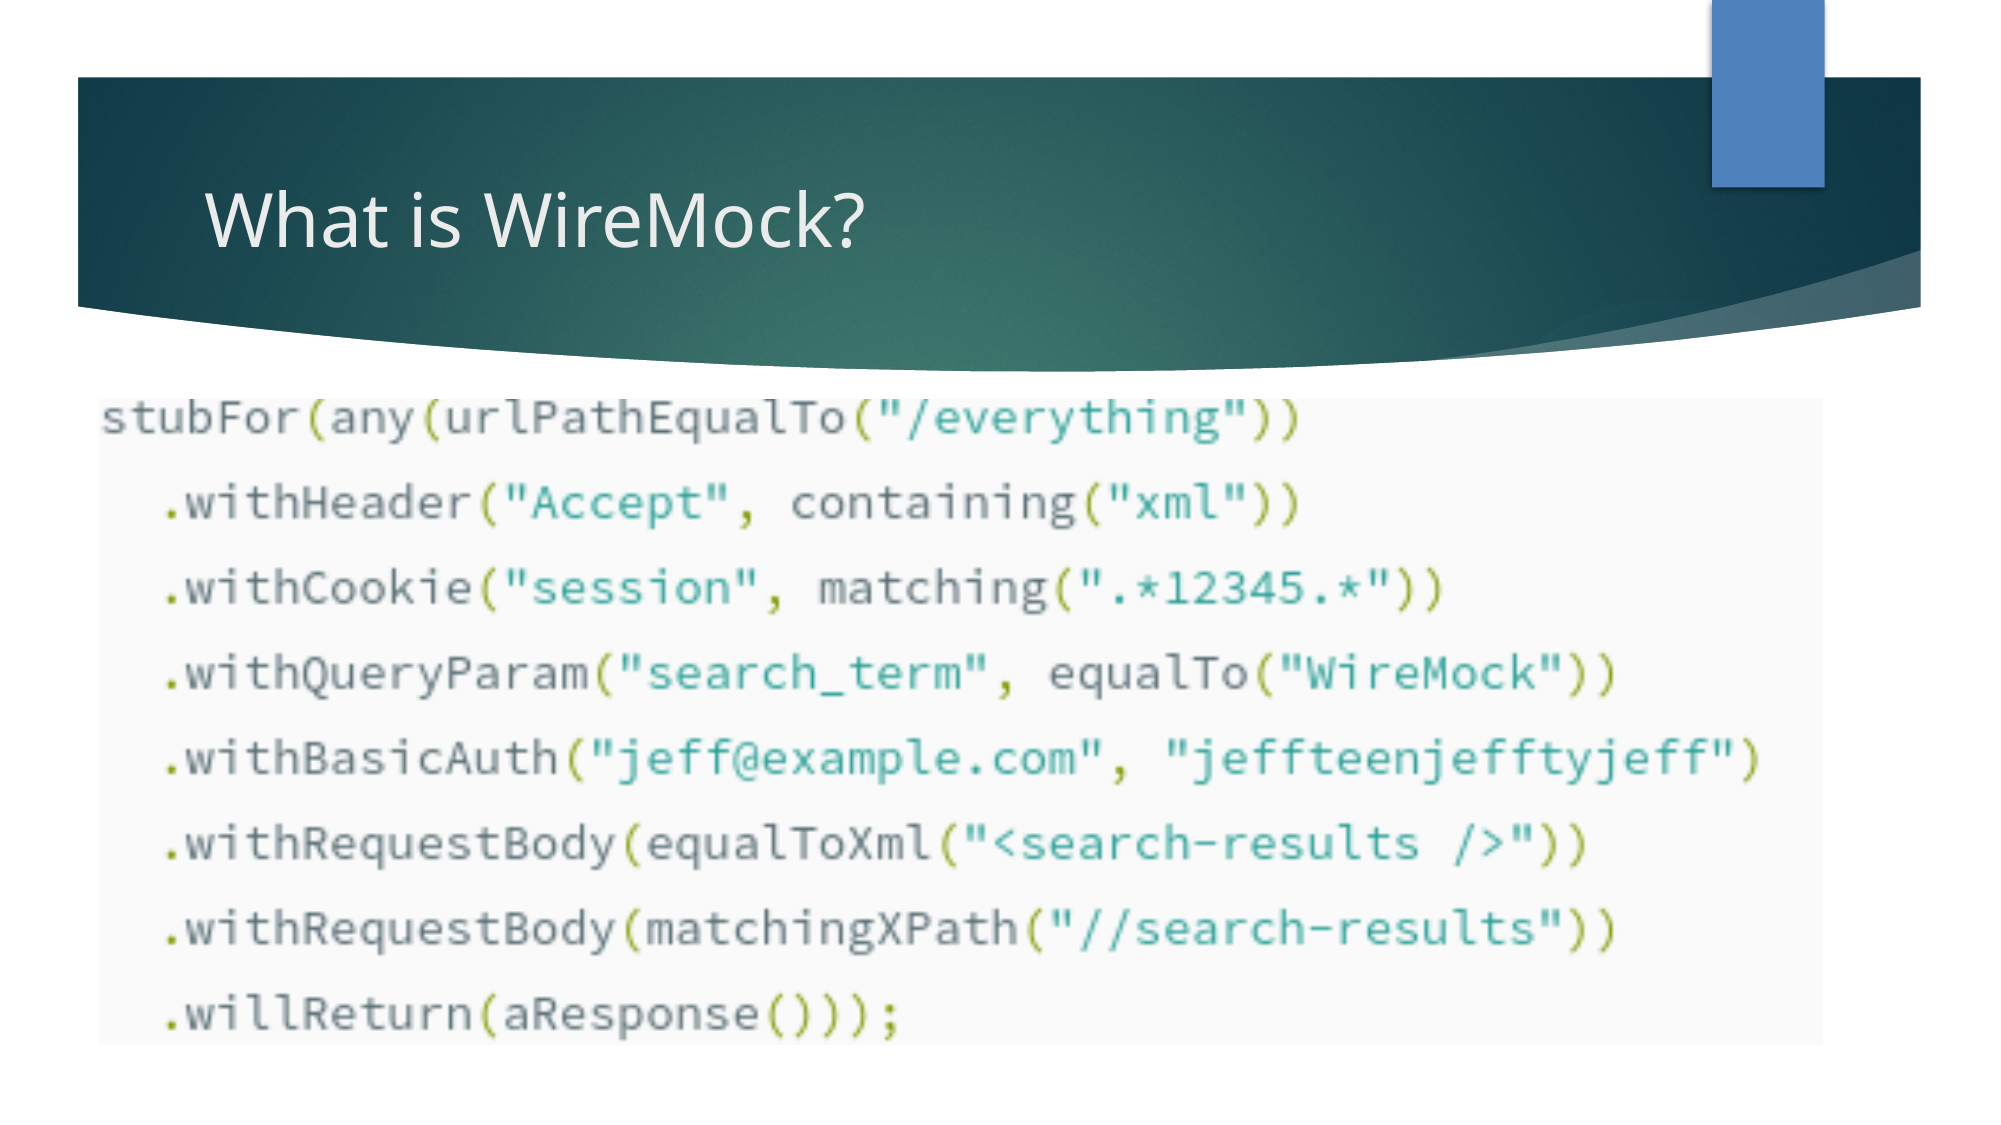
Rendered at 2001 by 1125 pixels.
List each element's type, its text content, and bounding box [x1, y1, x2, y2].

picture [79, 78, 1920, 371]
picture [98, 399, 1823, 1045]
text_box What is WireMock? [189, 159, 1638, 276]
